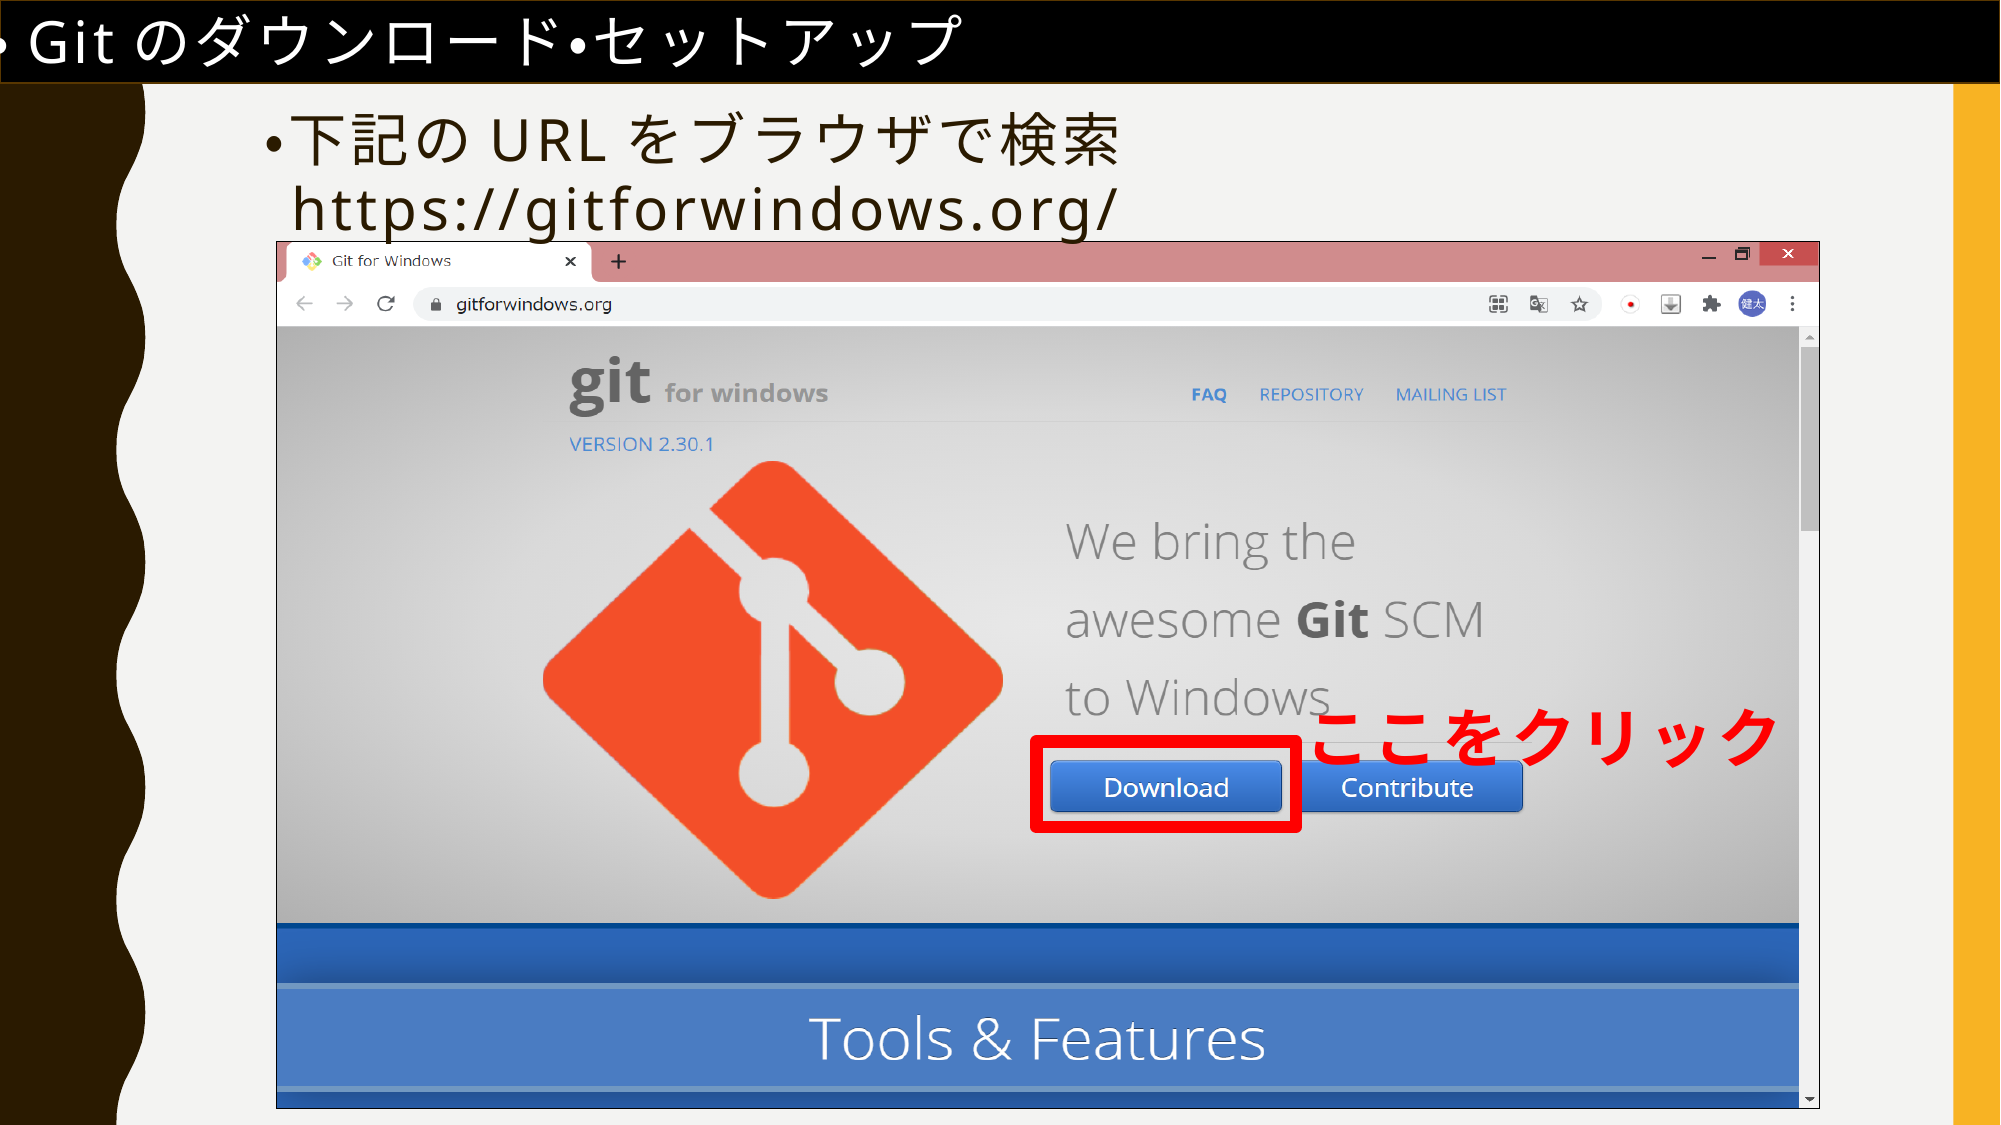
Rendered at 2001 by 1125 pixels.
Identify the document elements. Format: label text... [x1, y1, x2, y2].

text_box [0, 0, 2000, 104]
text_box ・下記のURLをブラウザで検索 [249, 104, 1633, 237]
text_box https://gitforwindows.org/ [276, 172, 1943, 354]
text_box ここをクリック [1820, 699, 1825, 785]
picture [276, 241, 1820, 1109]
